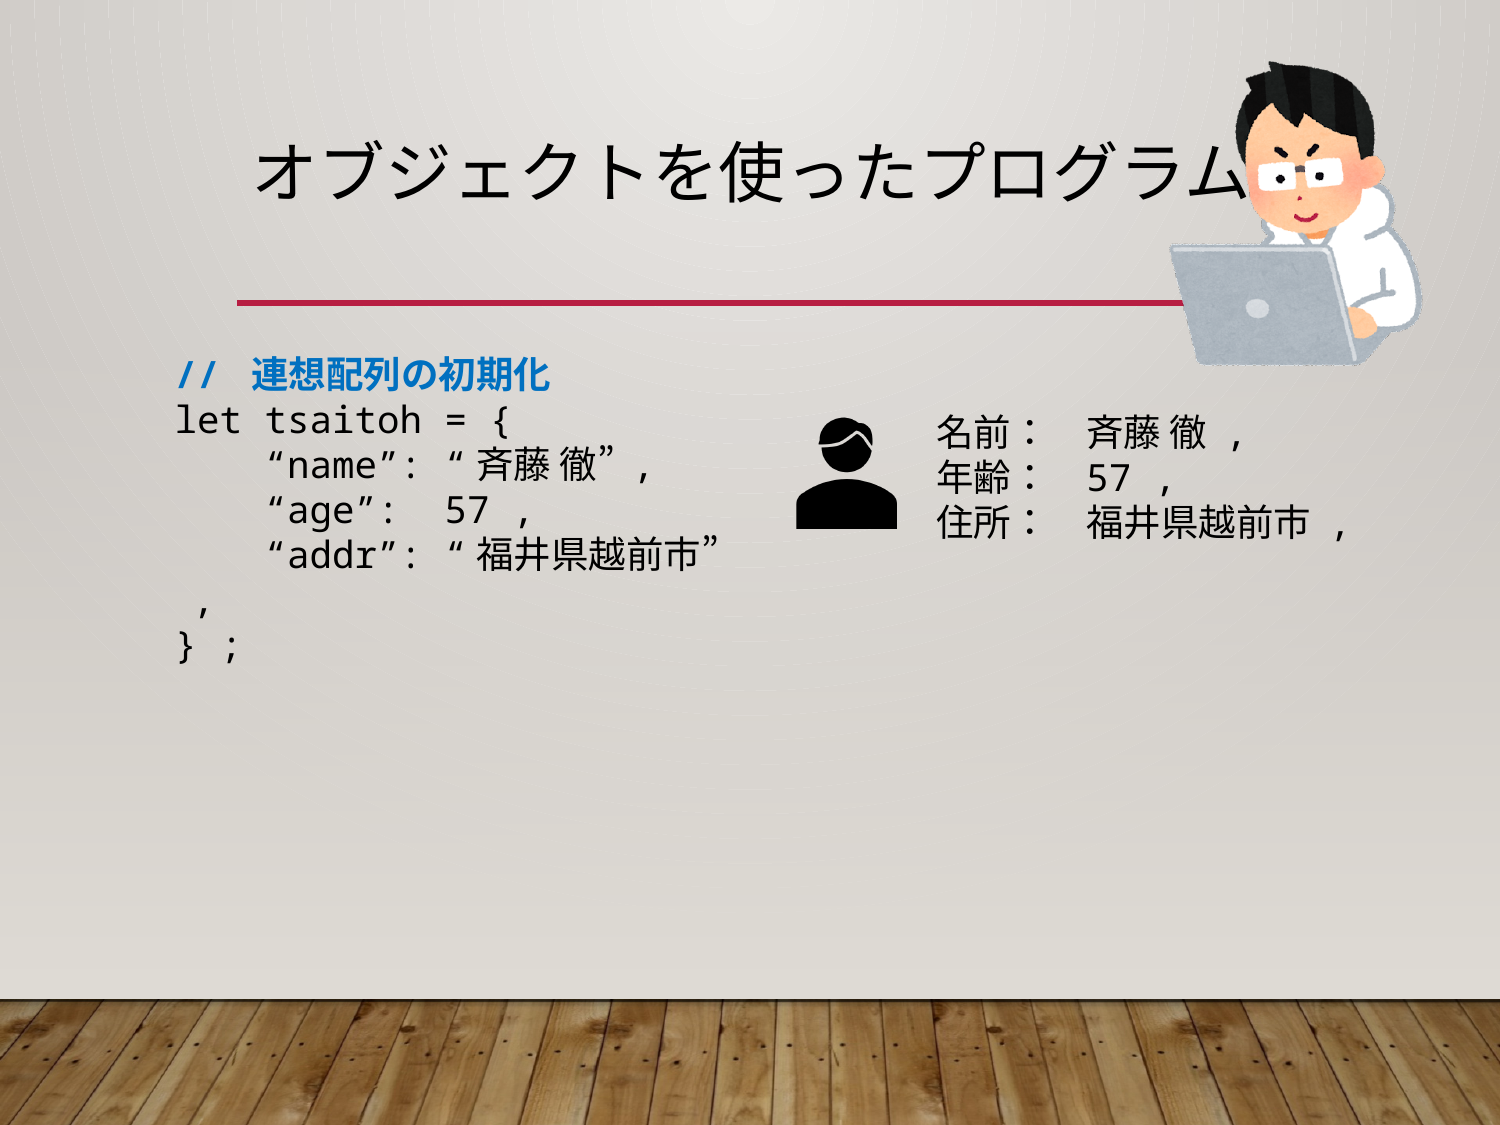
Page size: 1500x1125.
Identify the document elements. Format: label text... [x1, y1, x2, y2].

picture [1137, 52, 1460, 376]
picture [771, 400, 922, 552]
picture [0, 999, 1500, 1125]
text_box 名前： 斉藤 徹 , 年齢： 57 , 住所： 福井県越前市 , [922, 401, 1386, 552]
text_box // 連想配列の初期化 let tsaitoh = { “name”: “斉藤 徹” , “age”: 57 , “addr”: “福井県越前市” , } ; [159, 343, 750, 673]
title オブジェクトを使ったプログラム [236, 131, 1137, 305]
